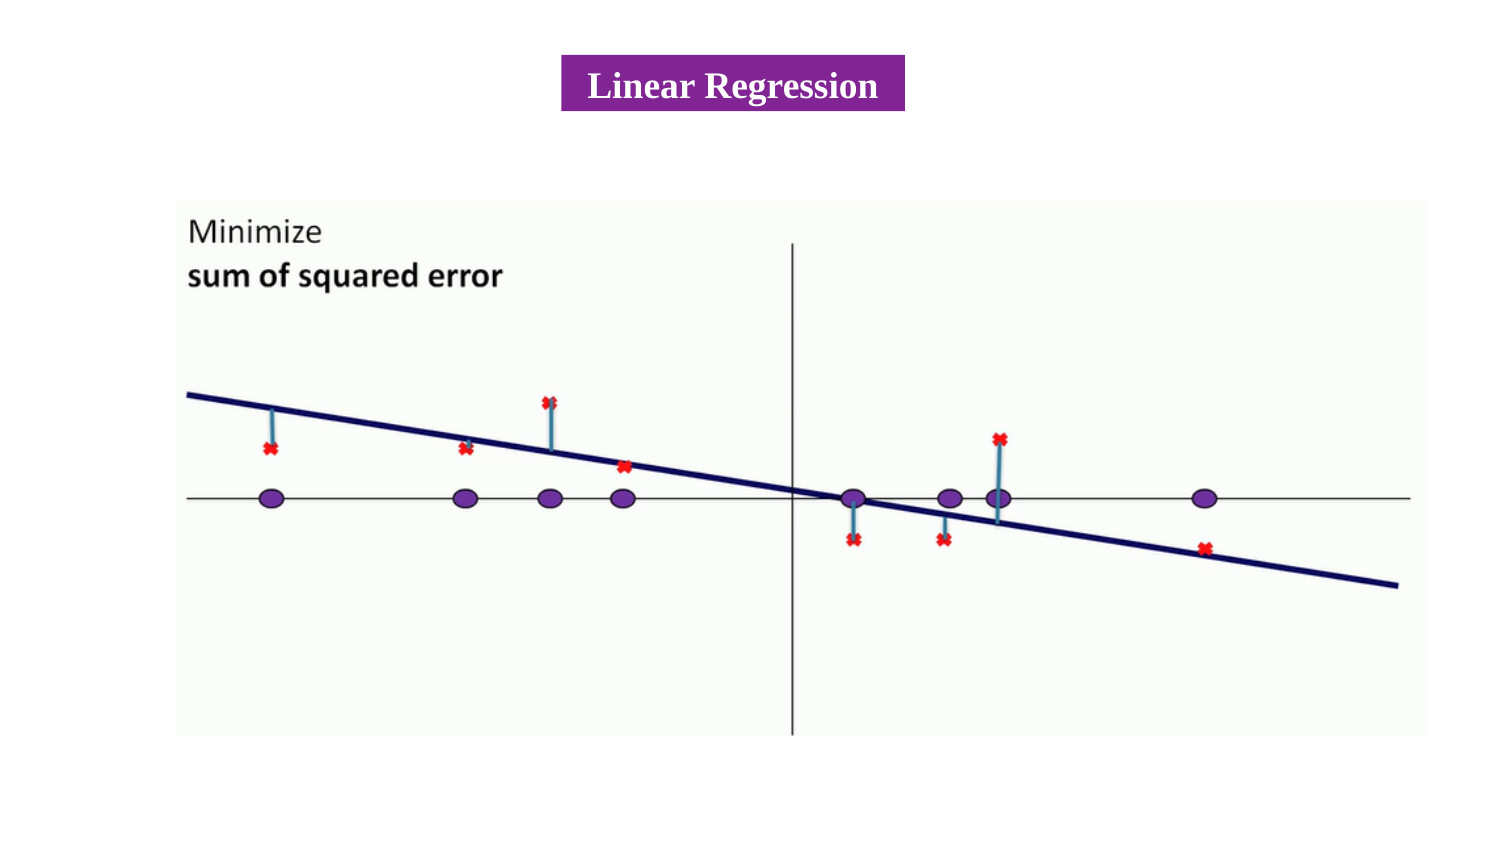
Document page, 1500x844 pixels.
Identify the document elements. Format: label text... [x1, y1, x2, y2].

picture [176, 201, 1428, 737]
text_box Linear Regression [561, 54, 905, 112]
